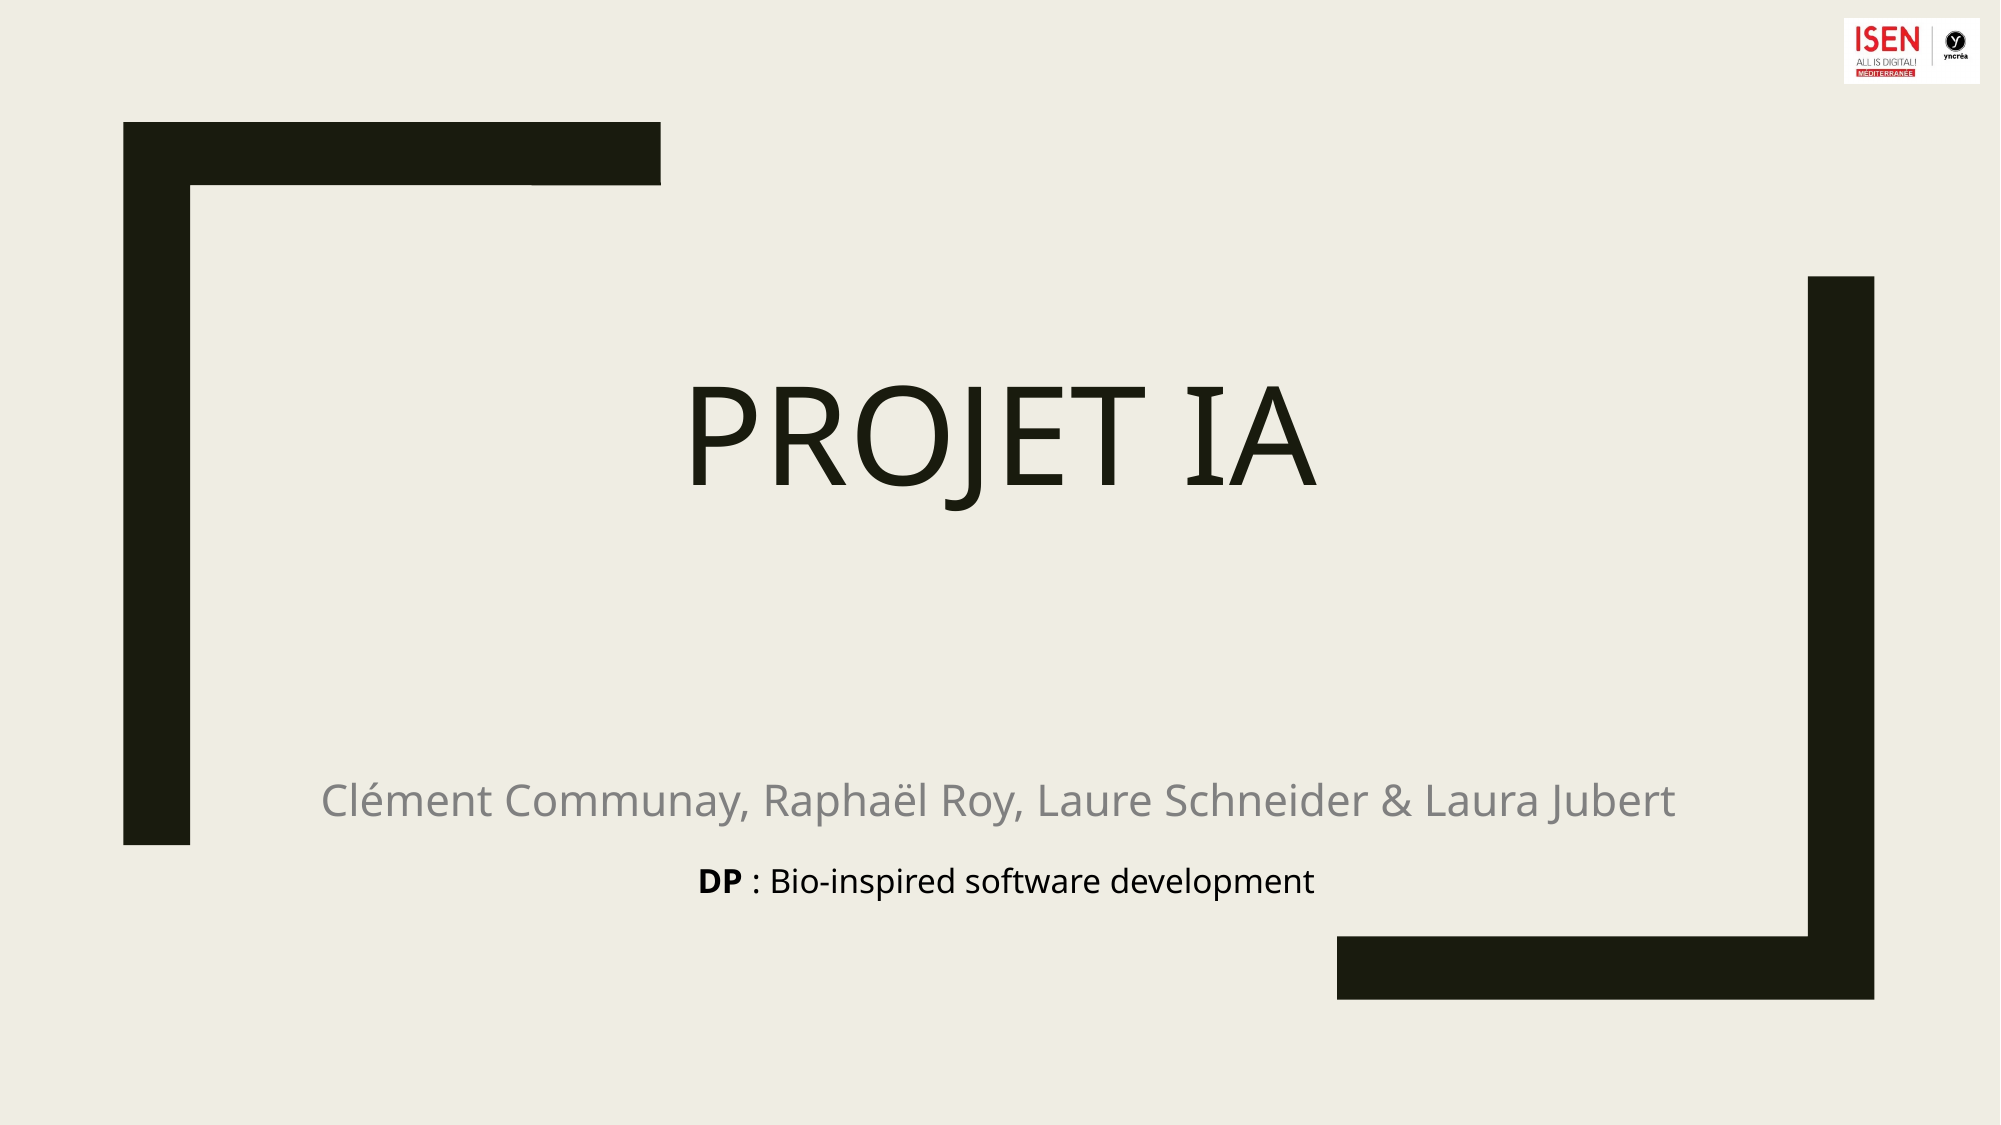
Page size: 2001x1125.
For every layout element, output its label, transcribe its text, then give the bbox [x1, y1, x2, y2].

picture [1844, 18, 1980, 84]
title Projet IA [287, 142, 1711, 740]
subtitle Clément Communay, Raphaël Roy, Laure Schneider & Laura Jubert [287, 759, 1711, 863]
text_box DP : Bio-inspired software development [682, 853, 1369, 909]
